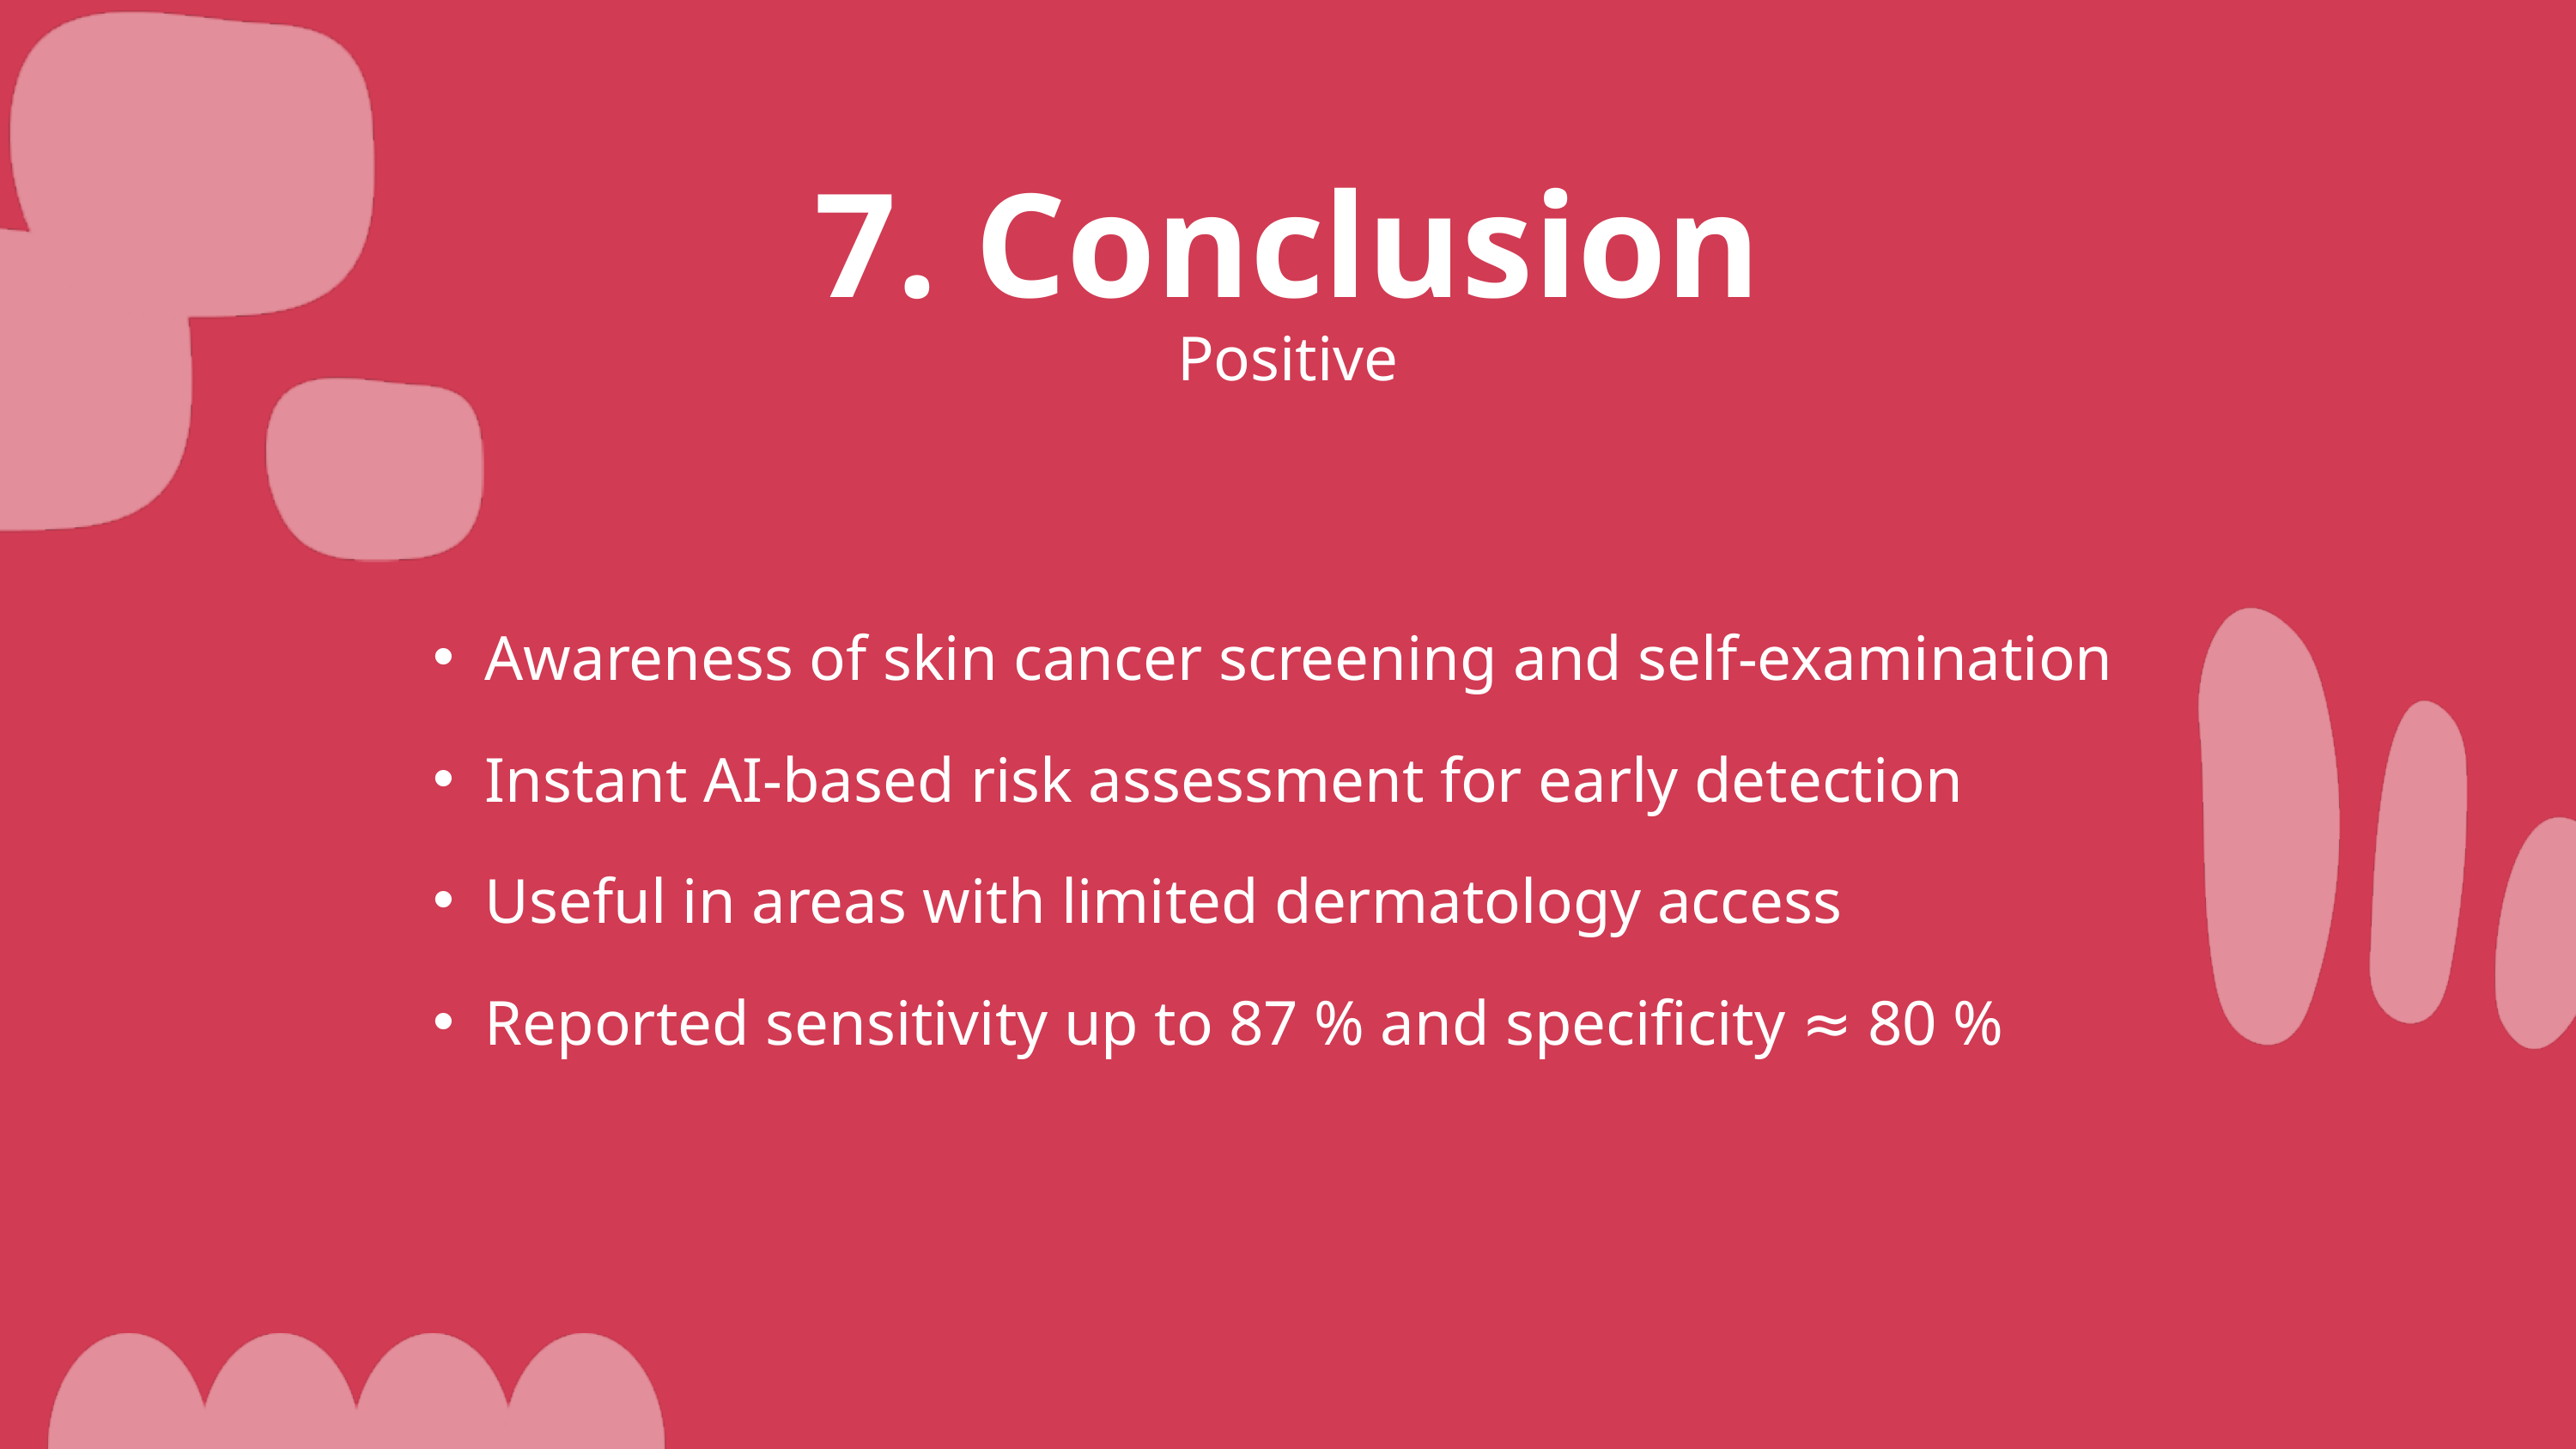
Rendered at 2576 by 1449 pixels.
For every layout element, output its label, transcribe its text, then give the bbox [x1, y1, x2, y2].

text_box Positive [920, 307, 1656, 393]
text_box [2194, 560, 2576, 1140]
text_box Awareness of skin cancer screening and self-examination Instant AI-based risk assessment for early detection Useful in areas with limited dermatology access Reported sensitivity up to 87 % and specificity ≈ 80 % [381, 570, 2195, 1058]
text_box 7. Conclusion [484, 124, 2576, 326]
text_box [0, 0, 484, 562]
text_box [46, 1333, 667, 1449]
